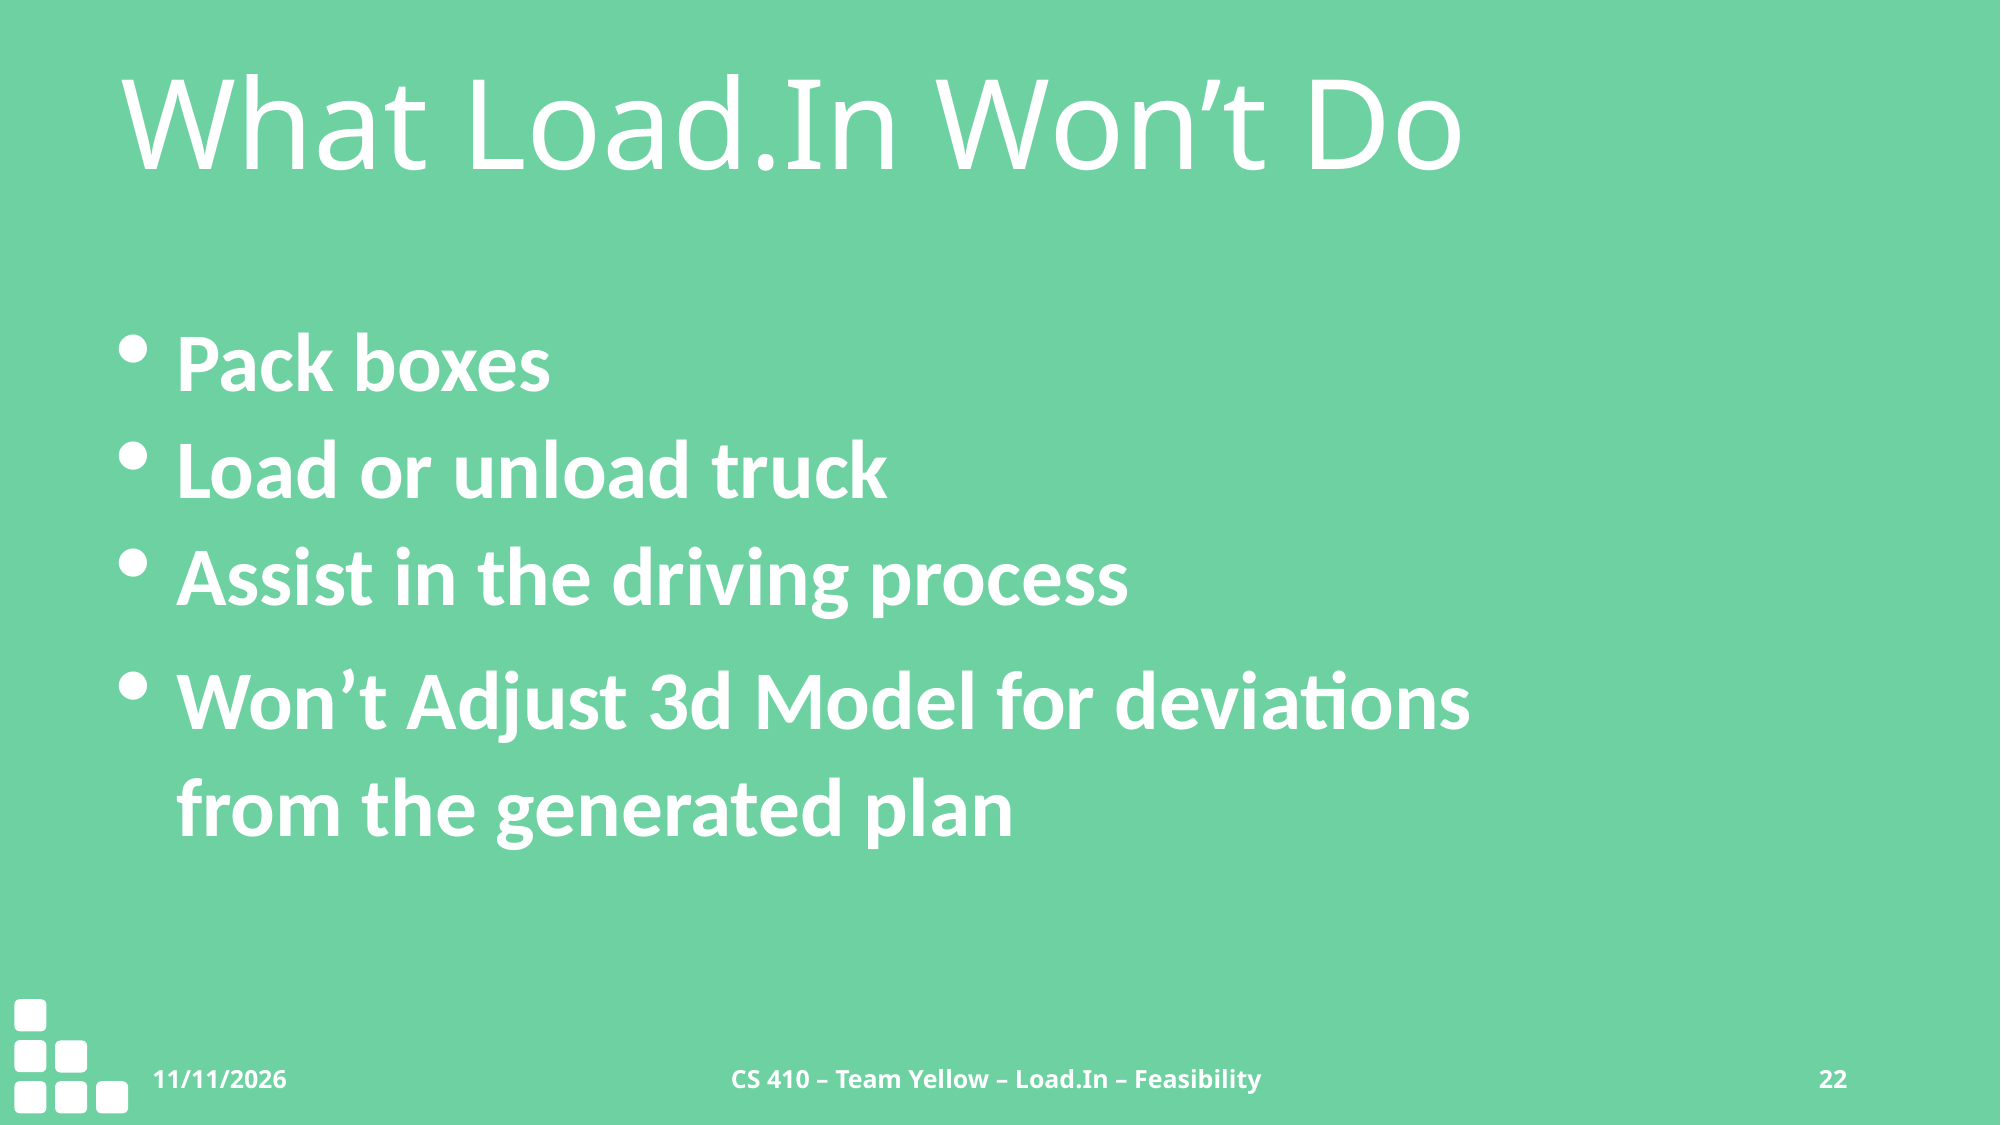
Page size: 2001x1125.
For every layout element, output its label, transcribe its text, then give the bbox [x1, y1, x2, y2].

text_box Pack boxes Load or unload truck Assist in the driving process Won’t Adjust 3d Model for deviations from the generated plan [105, 294, 1619, 861]
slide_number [137, 1035, 588, 1125]
slide_number 22 [1412, 1035, 1863, 1125]
footer CS 410 – Team Yellow – Load.In – Feasibility [662, 1035, 1338, 1125]
text_box What Load.In Won’t Do [104, 40, 1830, 204]
